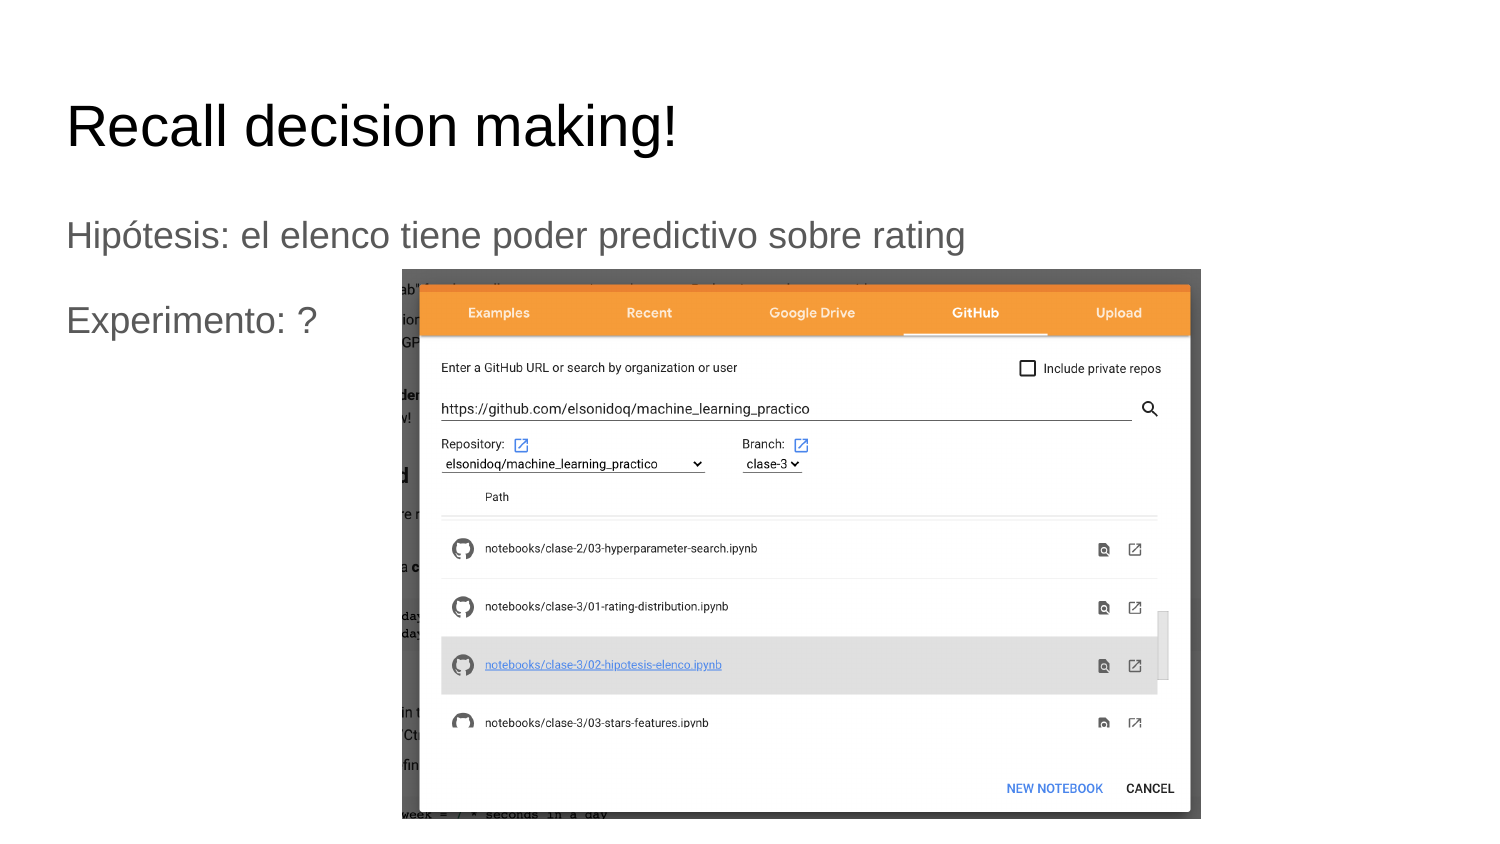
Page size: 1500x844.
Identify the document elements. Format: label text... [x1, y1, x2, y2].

title Recall decision making! [51, 72, 1449, 167]
picture [402, 269, 1201, 819]
list Hipótesis: el elenco tiene poder predictivo sobre rating Experimento: ? [51, 189, 1449, 750]
